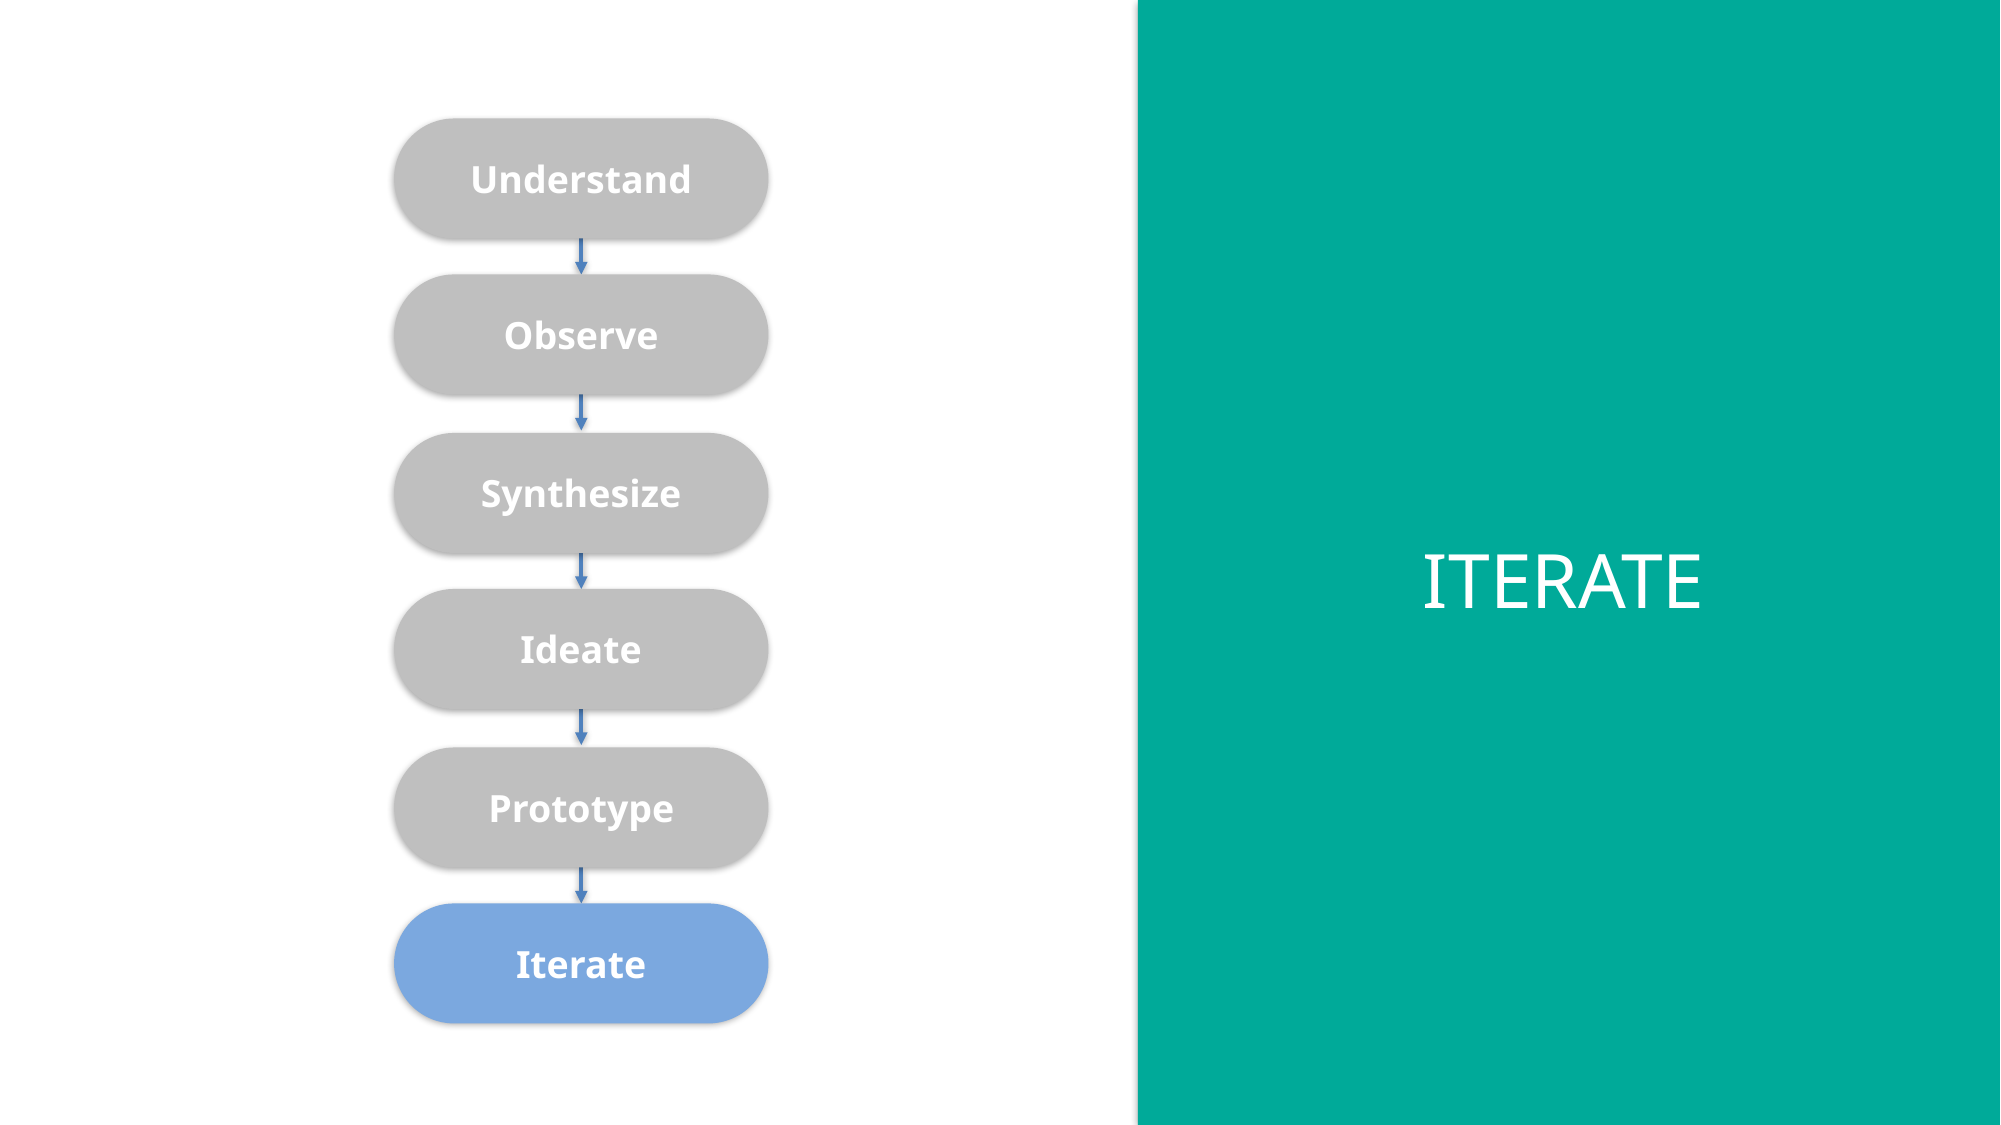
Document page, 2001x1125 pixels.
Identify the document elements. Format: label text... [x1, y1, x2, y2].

text_box Ideate [393, 588, 770, 710]
text_box Prototype [393, 746, 770, 869]
text_box Iterate [393, 902, 770, 1025]
text_box Synthesize [393, 432, 770, 554]
text_box ITERATE [1142, 508, 2000, 617]
text_box Observe [393, 273, 770, 396]
text_box [1137, 0, 2000, 1125]
text_box Understand [393, 117, 770, 240]
